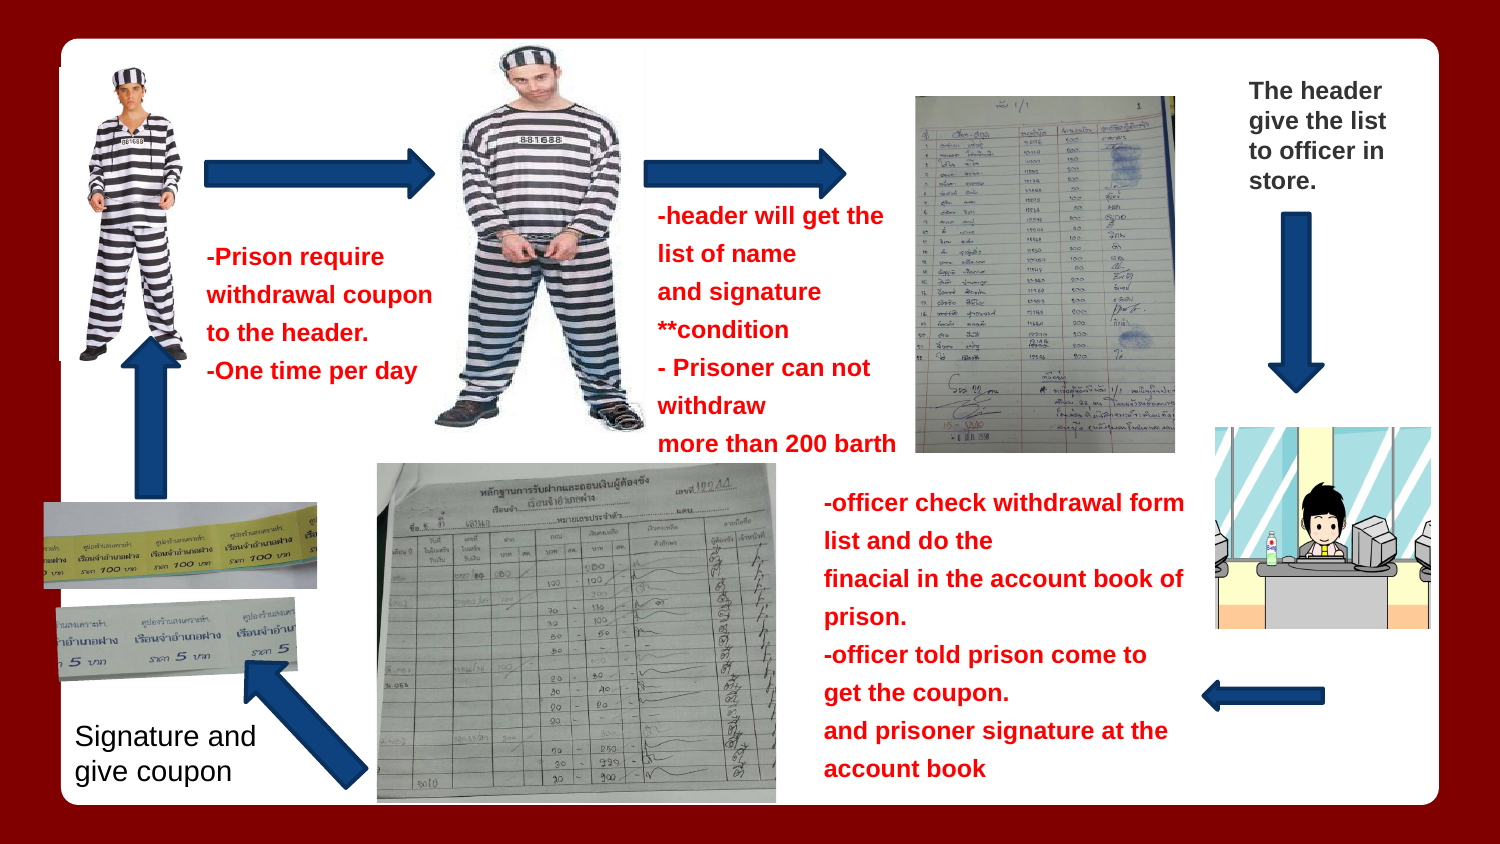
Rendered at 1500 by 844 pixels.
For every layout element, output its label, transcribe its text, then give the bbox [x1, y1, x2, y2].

text_box -header will get the list of name and signature **condition - Prisoner can not withdraw more than 200 barth [642, 184, 927, 465]
text_box [649, 148, 847, 200]
text_box -Prison require withdrawal coupon to the header. -One time per day [191, 225, 427, 392]
text_box [243, 685, 369, 790]
text_box [1267, 211, 1325, 394]
text_box [1201, 679, 1325, 712]
picture [432, 42, 646, 433]
picture [376, 463, 777, 804]
picture [55, 597, 298, 682]
picture [1215, 427, 1431, 629]
picture [59, 67, 207, 361]
text_box [134, 369, 168, 500]
text_box Signature and give coupon [59, 709, 313, 795]
picture [43, 501, 318, 589]
picture [915, 95, 1176, 453]
text_box The header give the list to officer in store. [1234, 67, 1412, 237]
text_box [211, 148, 427, 200]
text_box -officer check withdrawal form list and do the finacial in the account book of prison. -officer told prison come to get the coupon. and prisoner signature at the account book [809, 470, 1204, 844]
